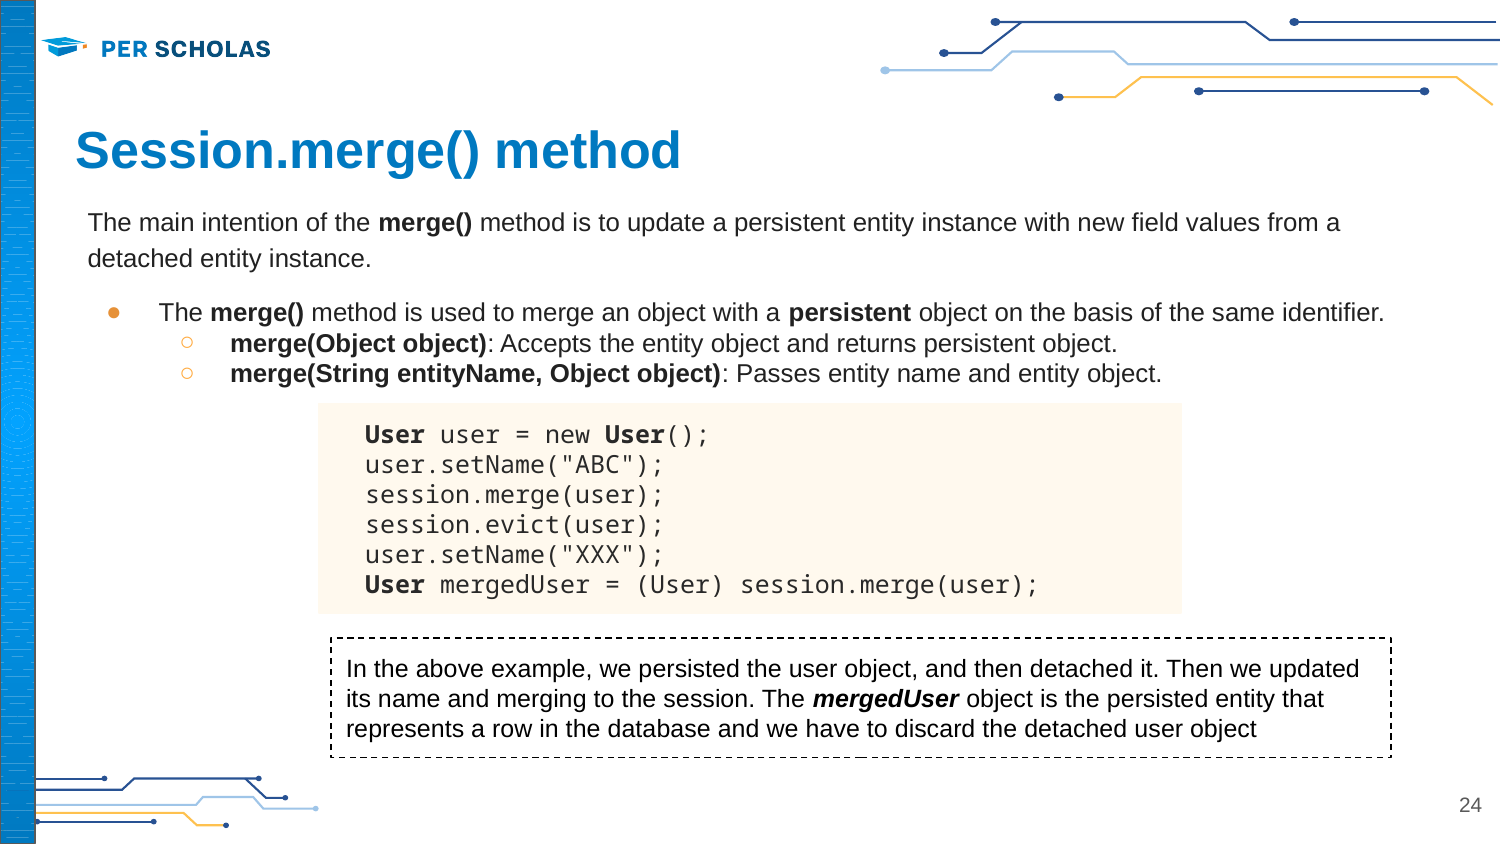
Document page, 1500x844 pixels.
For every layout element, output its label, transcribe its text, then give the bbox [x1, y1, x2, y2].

title Session.merge() method [60, 100, 1471, 195]
list The main intention of the merge() method is to update a persistent entity instance with new field values from a detached entity instance. The merge() method is used to merge an object with a persistent object on the basis of the same identifier. merge(Object object): Accepts the entity object and returns persistent object. merge(String entityName, Object object): Passes entity name and entity object. [72, 186, 1471, 404]
text_box User user = new User(); user.setName("ABC"); session.merge(user); session.evict(user); user.setName("XXX"); User mergedUser = (User) session.merge(user); [318, 403, 1181, 614]
picture [36, 17, 285, 72]
text_box In the above example, we persisted the user object, and then detached it. Then we updated its name and merging to the session. The mergedUser object is the persisted entity that represents a row in the database and we have to discard the detached user object [330, 637, 1392, 758]
